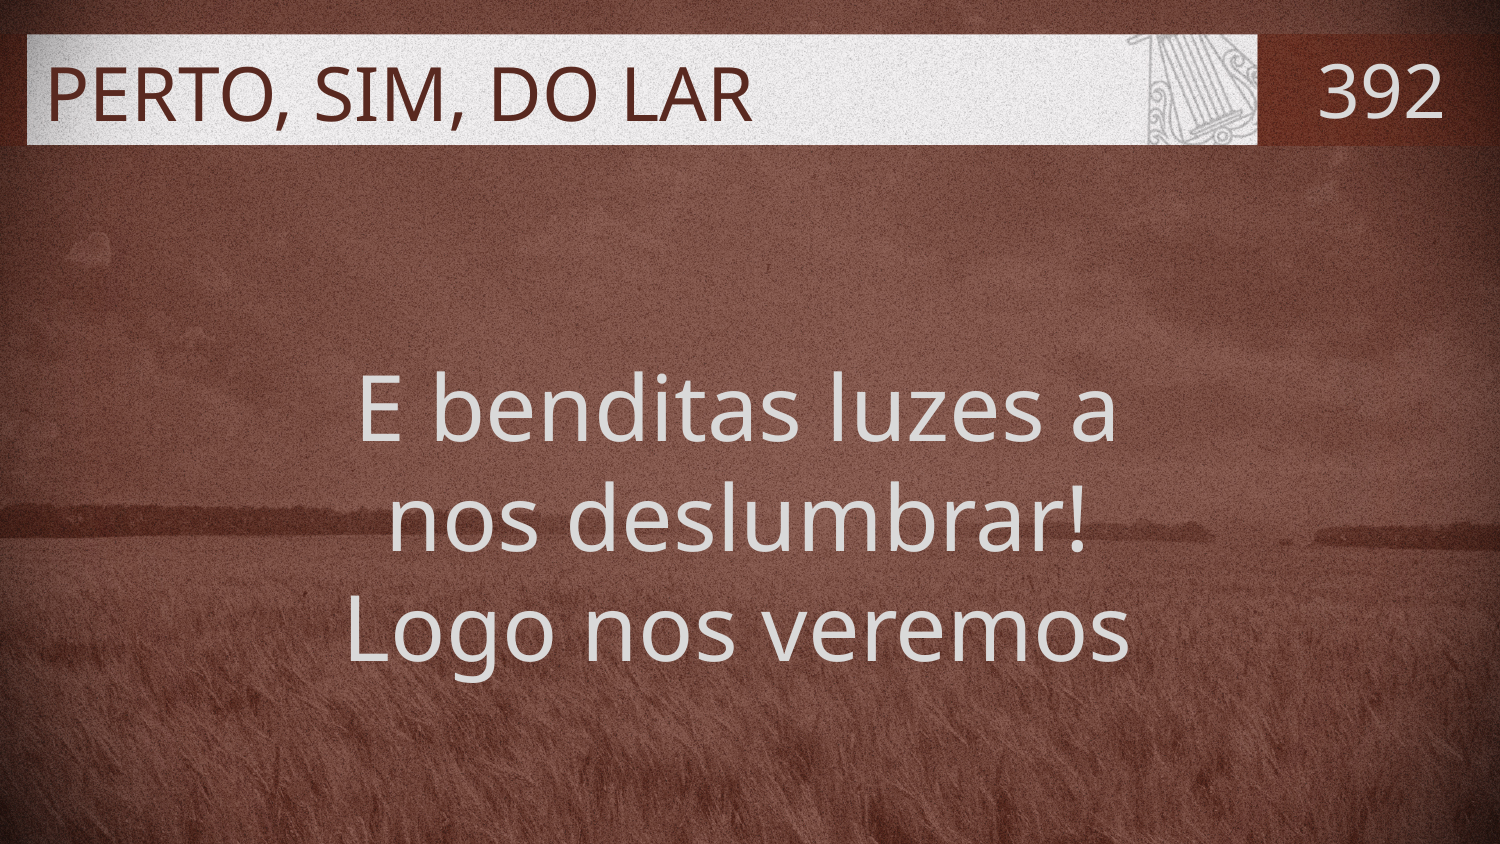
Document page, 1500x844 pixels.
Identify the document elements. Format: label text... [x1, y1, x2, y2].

title PERTO, SIM, DO LAR [29, 33, 1258, 151]
picture [0, 0, 1500, 185]
list 392 [1281, 36, 1483, 143]
list E benditas luzes a nos deslumbrar! Logo nos veremos [0, 185, 1500, 844]
